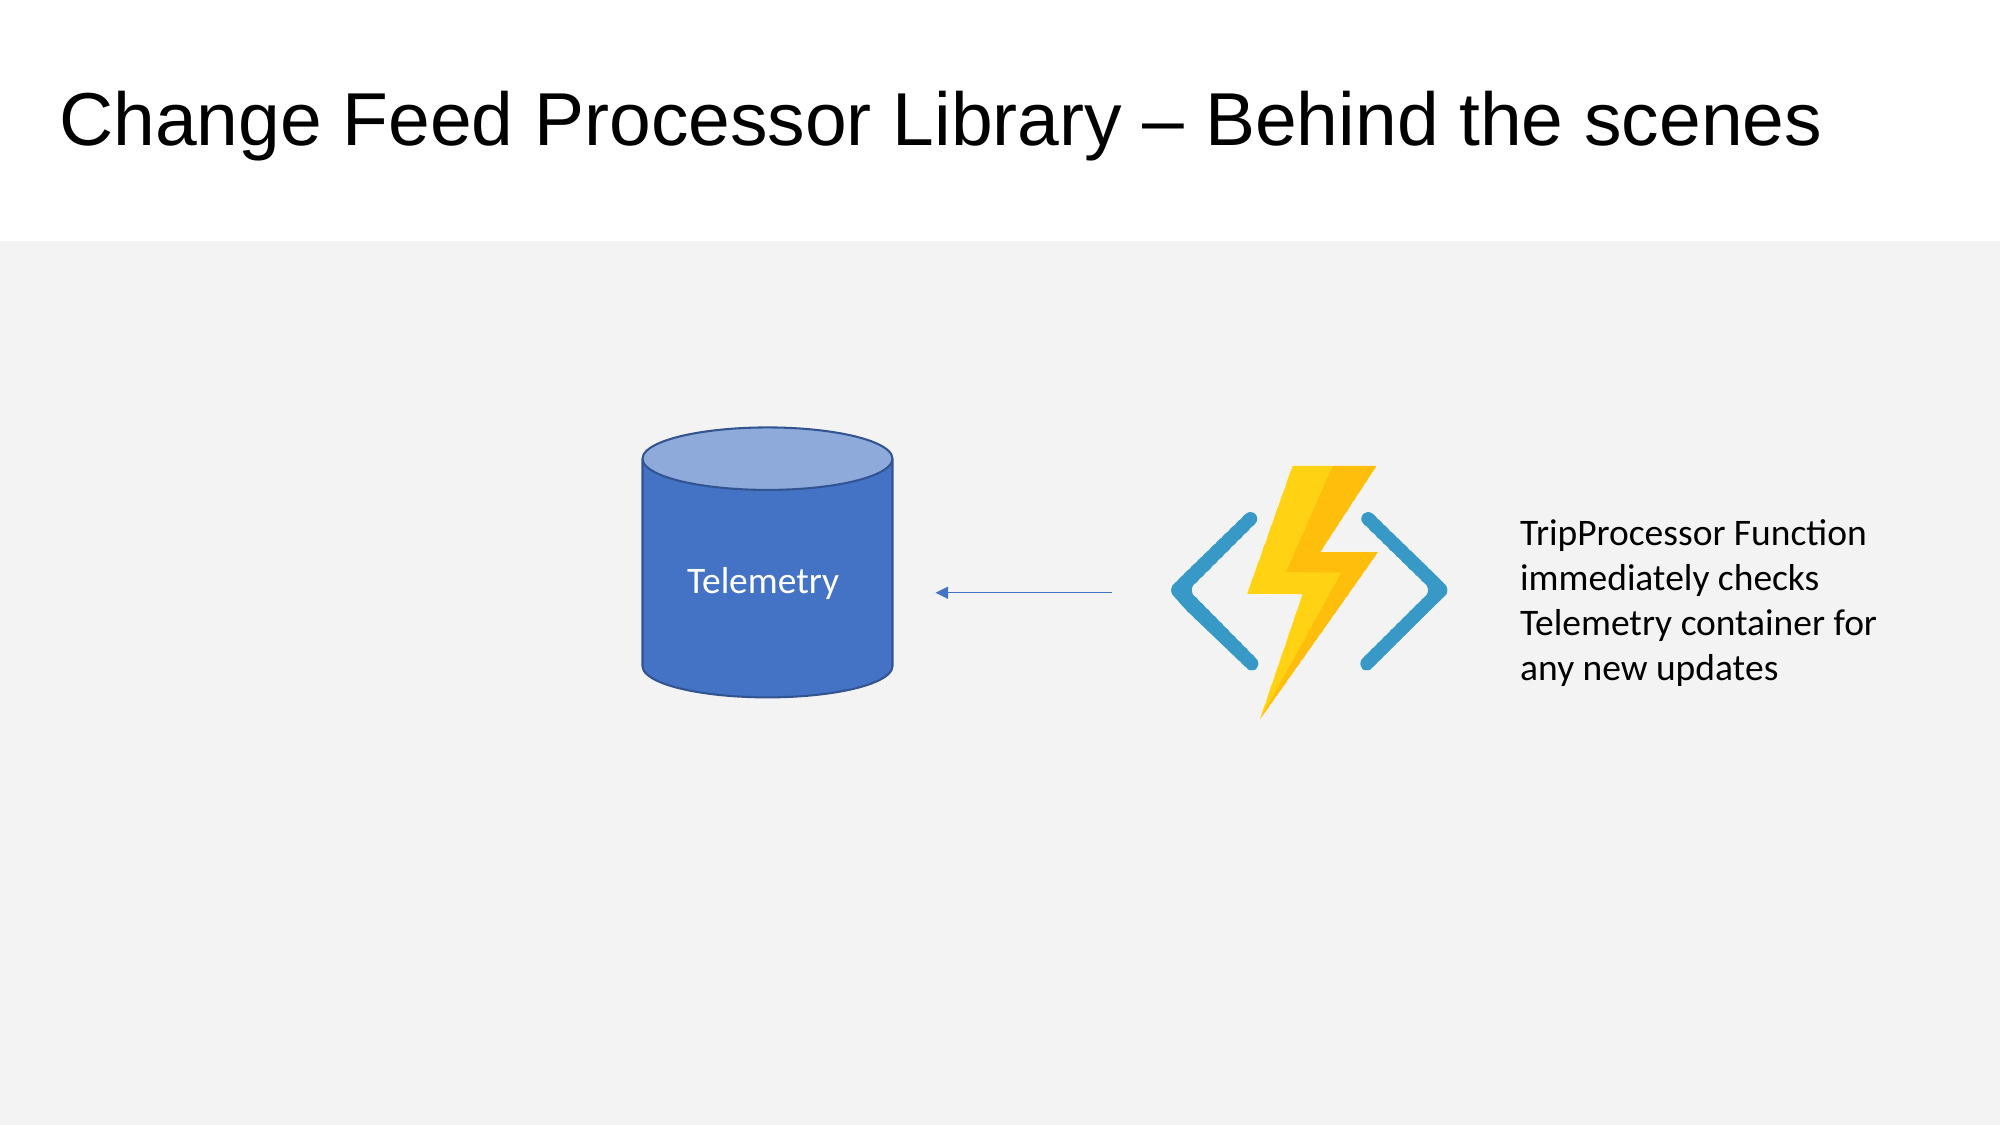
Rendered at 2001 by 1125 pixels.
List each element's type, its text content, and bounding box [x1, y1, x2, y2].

text_box Telemetry [641, 426, 894, 699]
table_header Color [644, 429, 891, 488]
title Change Feed Processor Library – Behind the scenes [44, 47, 1957, 196]
picture [1170, 454, 1448, 732]
text_box TripProcessor Function immediately checks Telemetry container for any new updates [1505, 500, 1908, 696]
